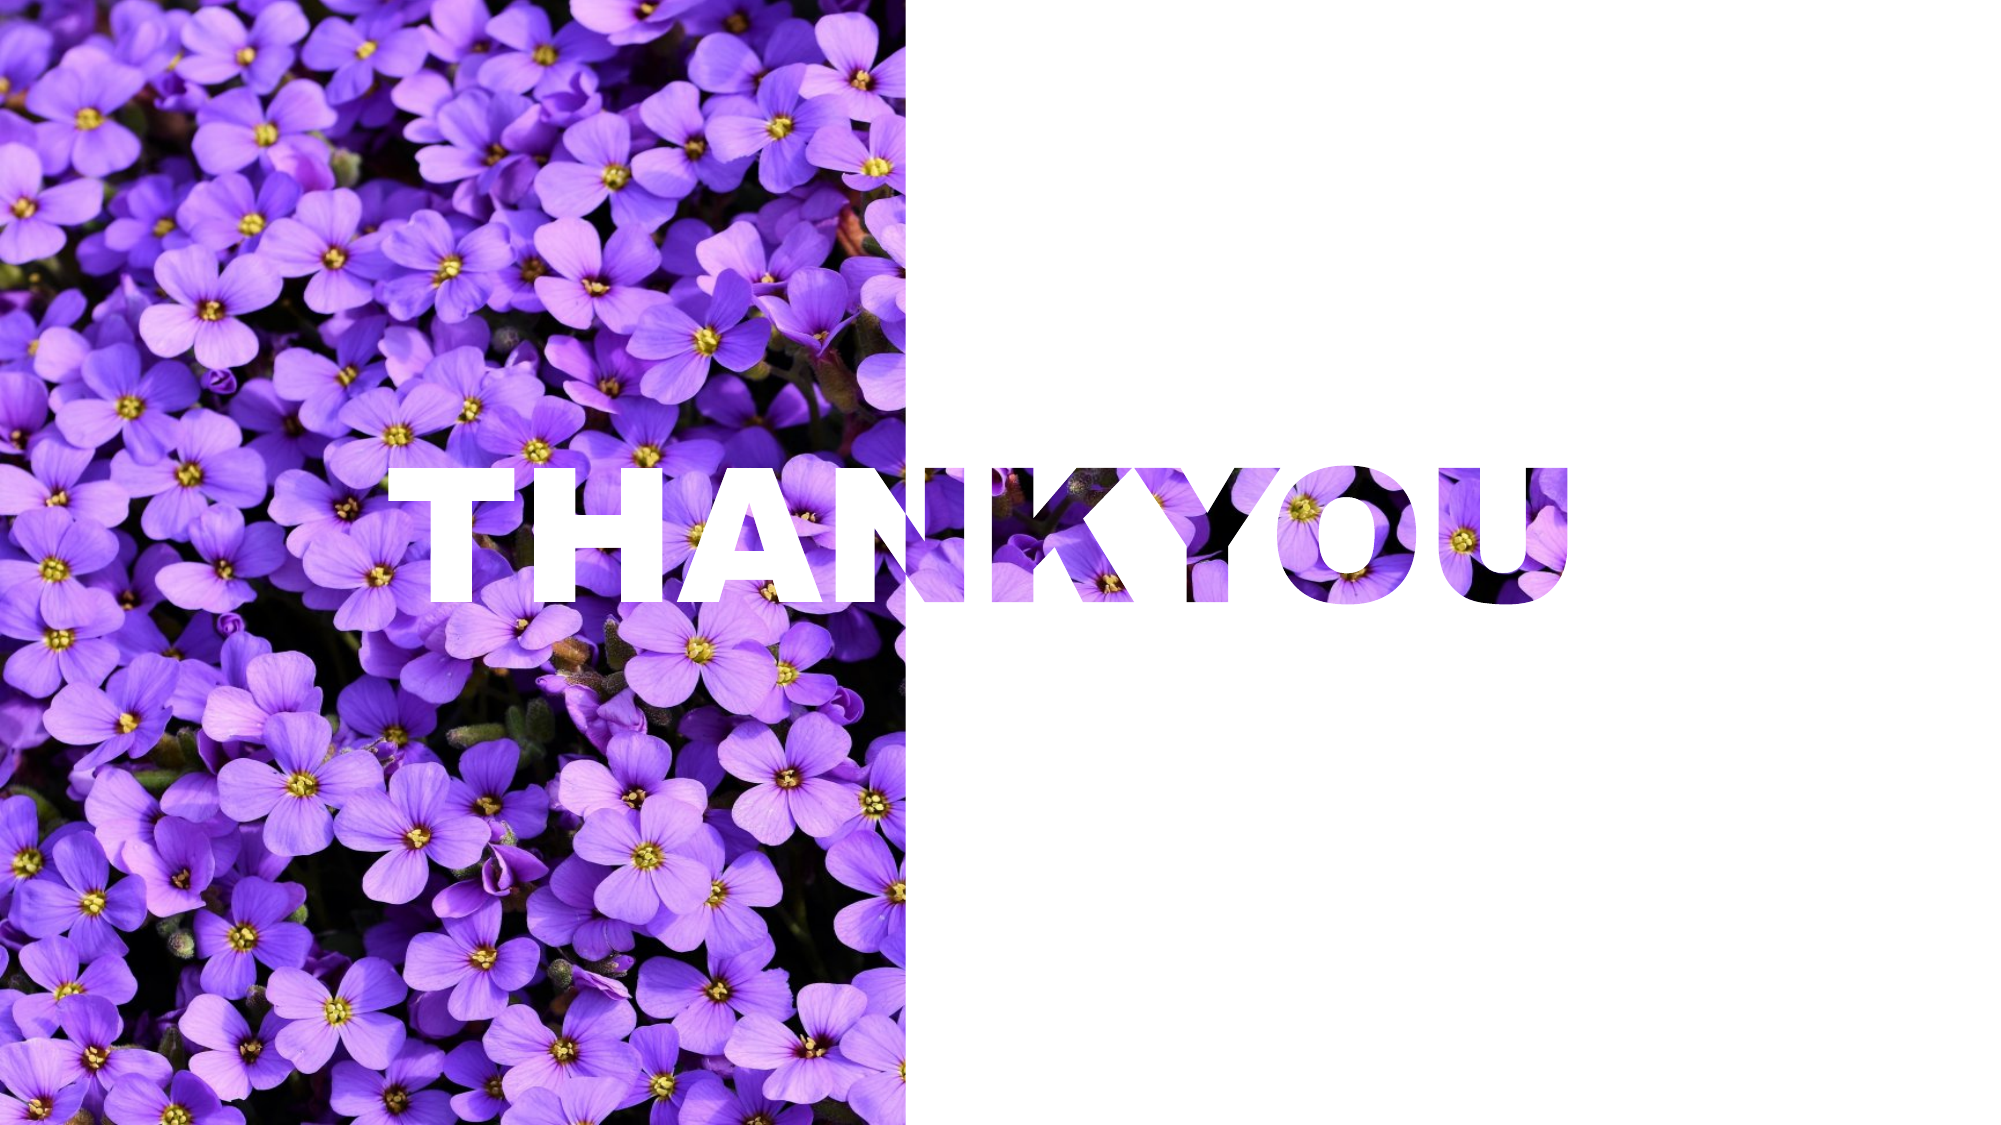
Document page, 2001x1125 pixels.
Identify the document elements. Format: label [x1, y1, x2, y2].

picture [0, 0, 1568, 1125]
